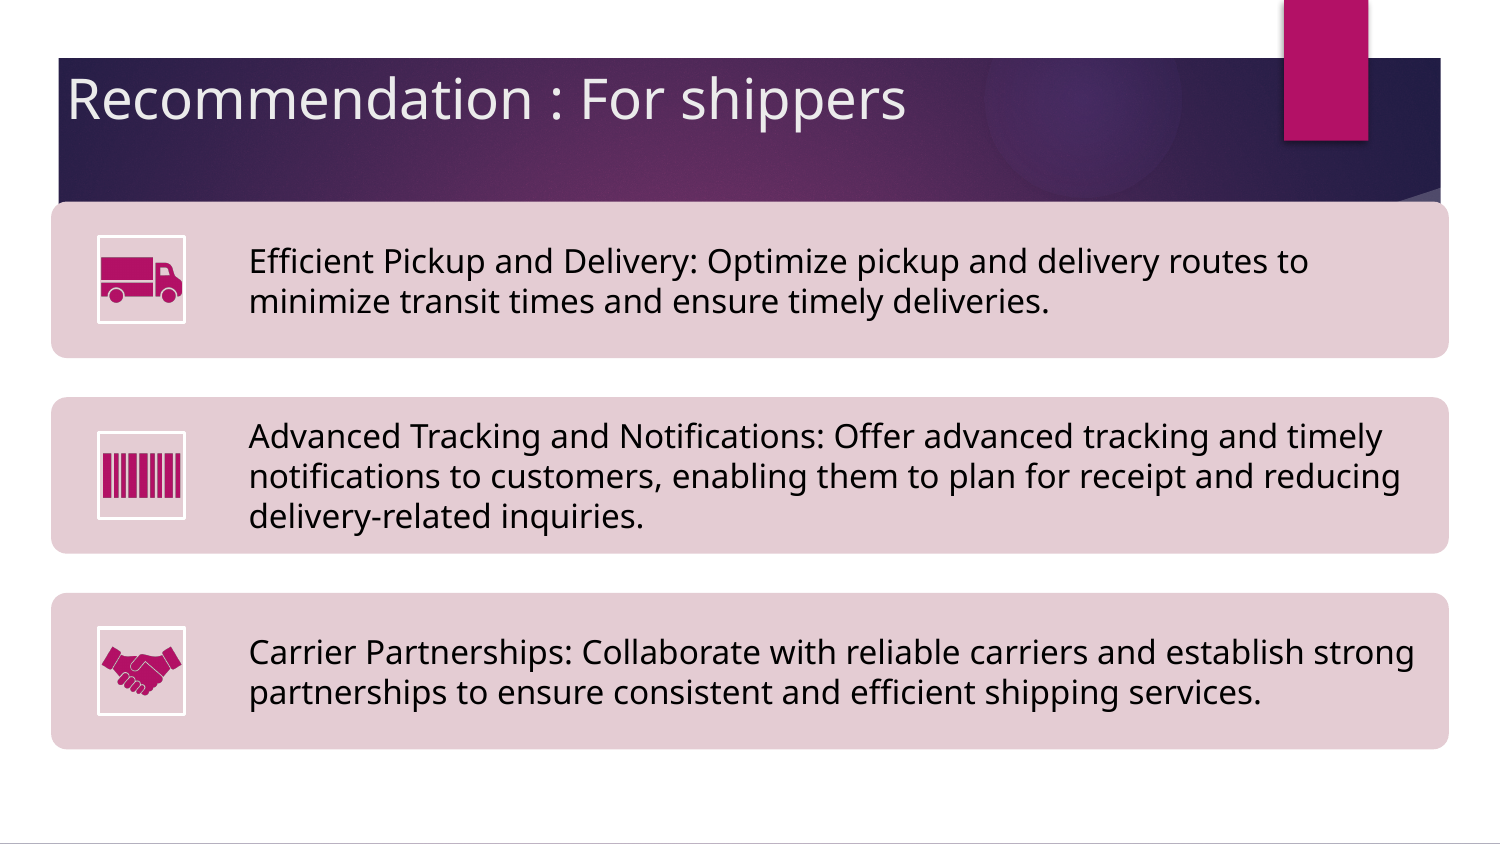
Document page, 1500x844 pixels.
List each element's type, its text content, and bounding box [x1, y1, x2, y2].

title Recommendation : For shippers [51, 48, 1449, 180]
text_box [50, 201, 1450, 750]
